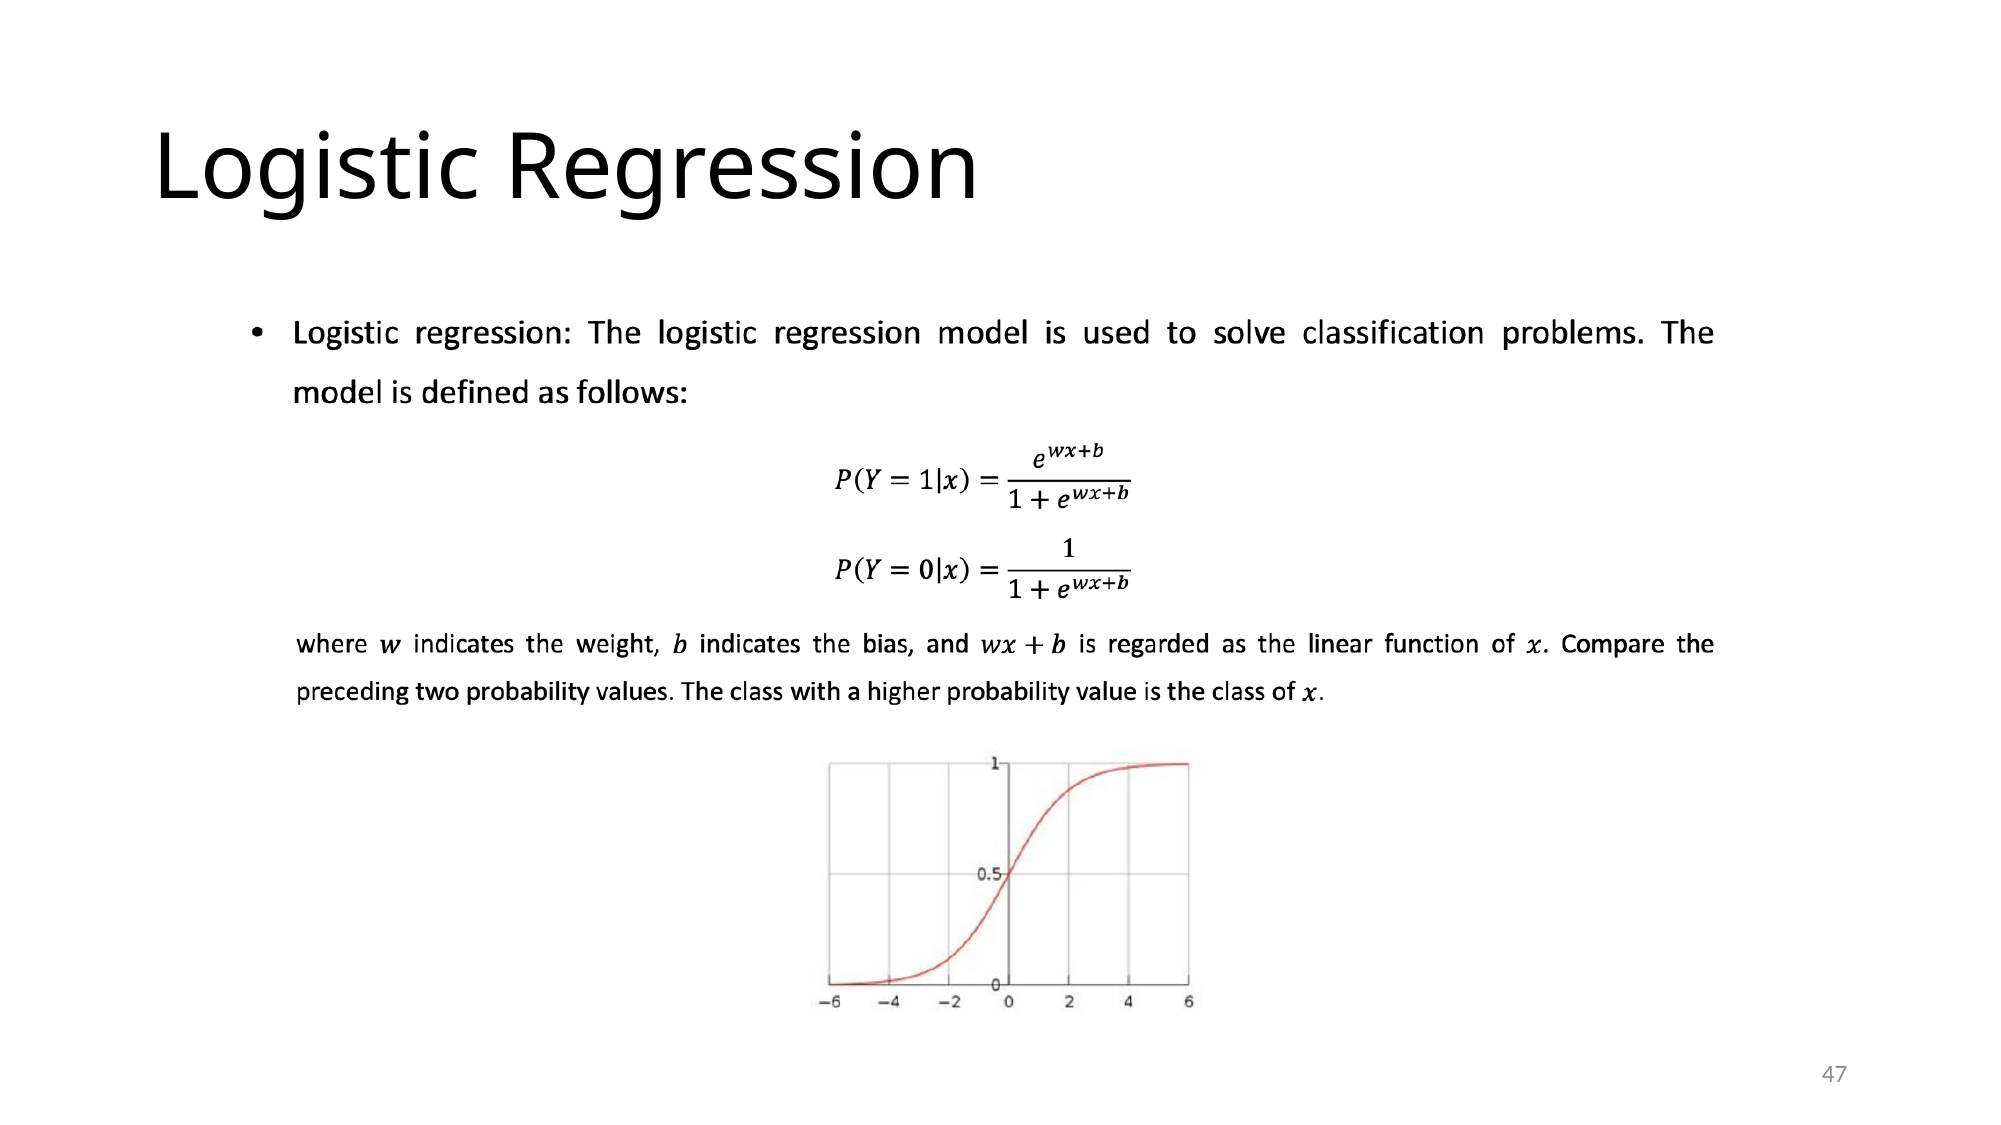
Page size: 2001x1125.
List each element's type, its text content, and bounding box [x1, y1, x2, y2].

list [226, 299, 1774, 1014]
slide_number 47 [1412, 1042, 1863, 1103]
title Logistic Regression [137, 59, 1863, 278]
